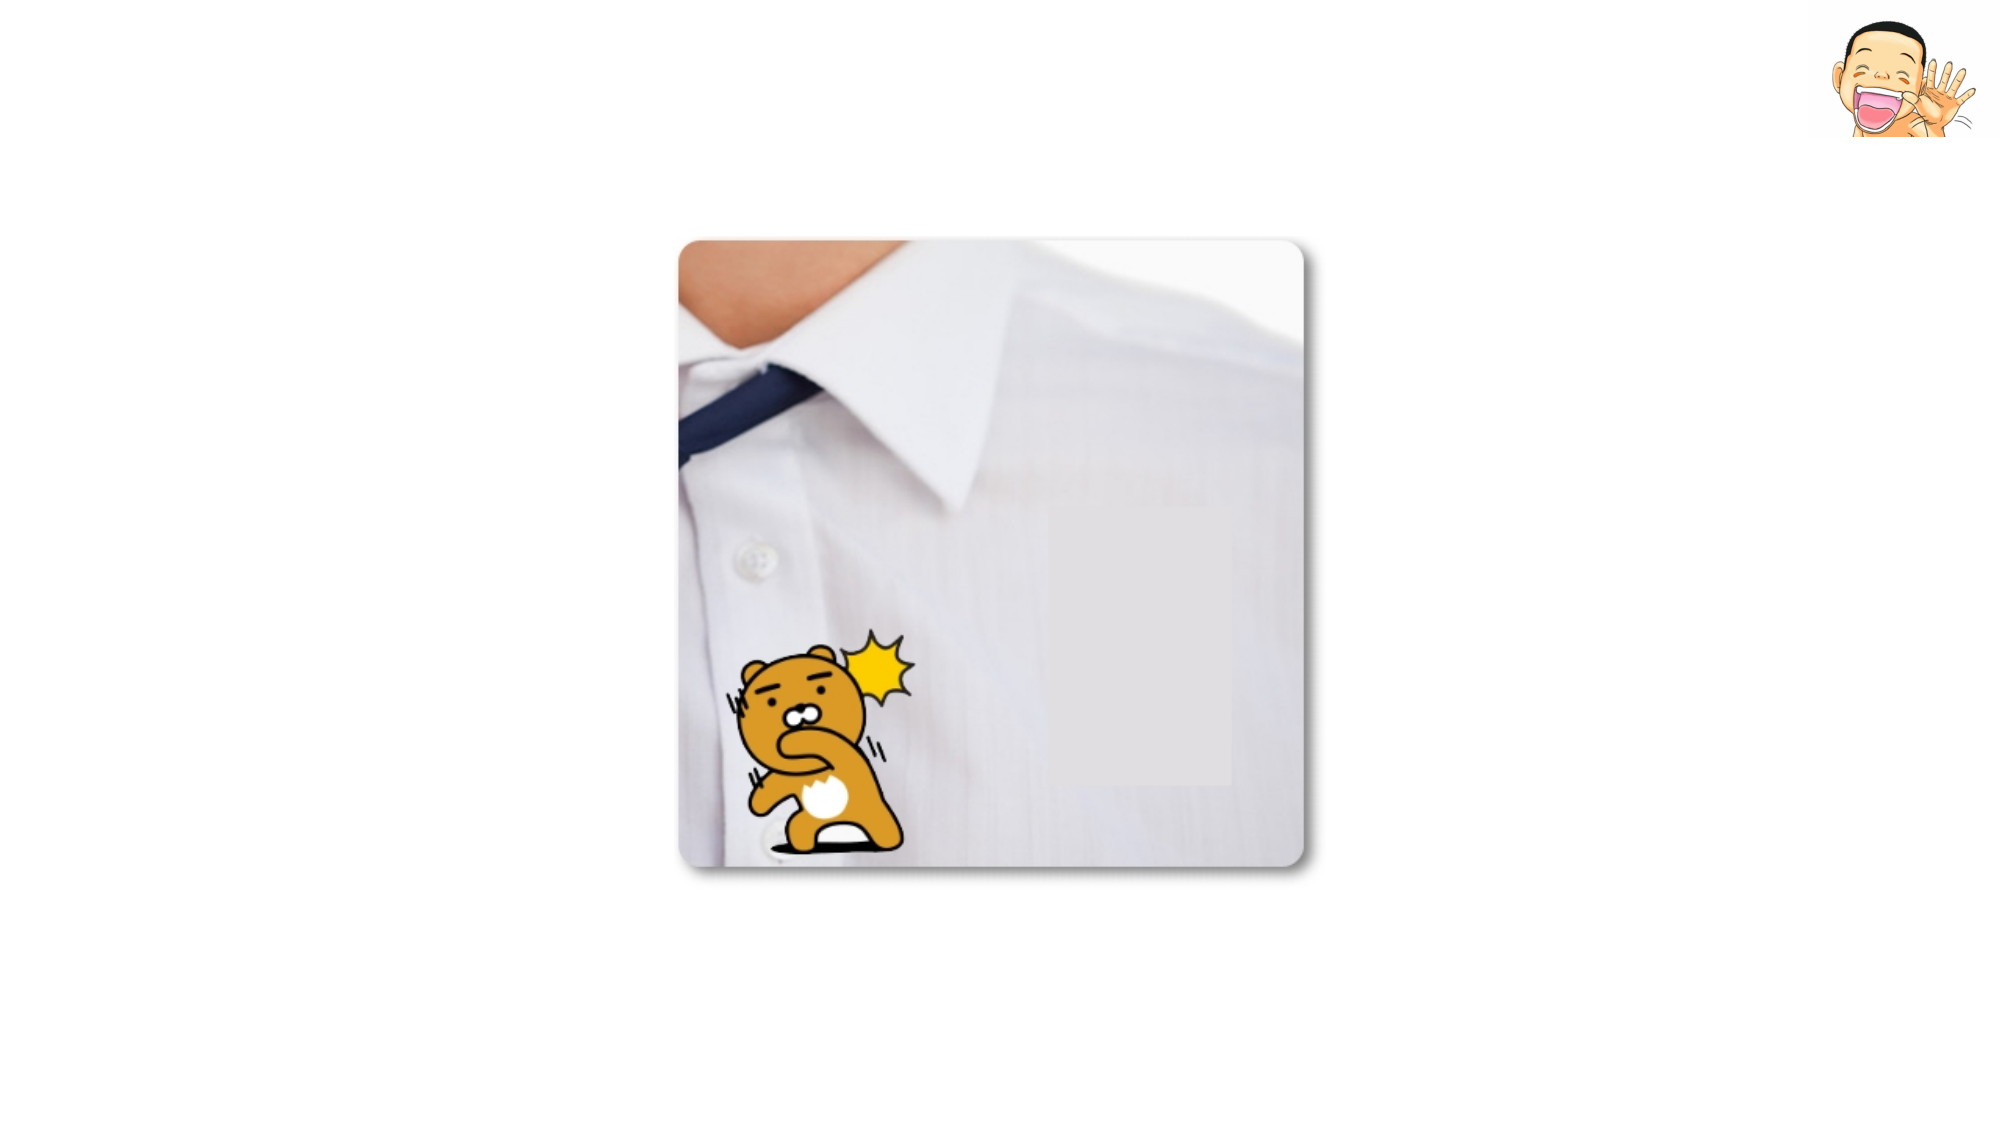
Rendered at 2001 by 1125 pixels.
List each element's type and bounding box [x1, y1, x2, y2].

picture [1808, 0, 2000, 137]
picture [674, 236, 1326, 889]
